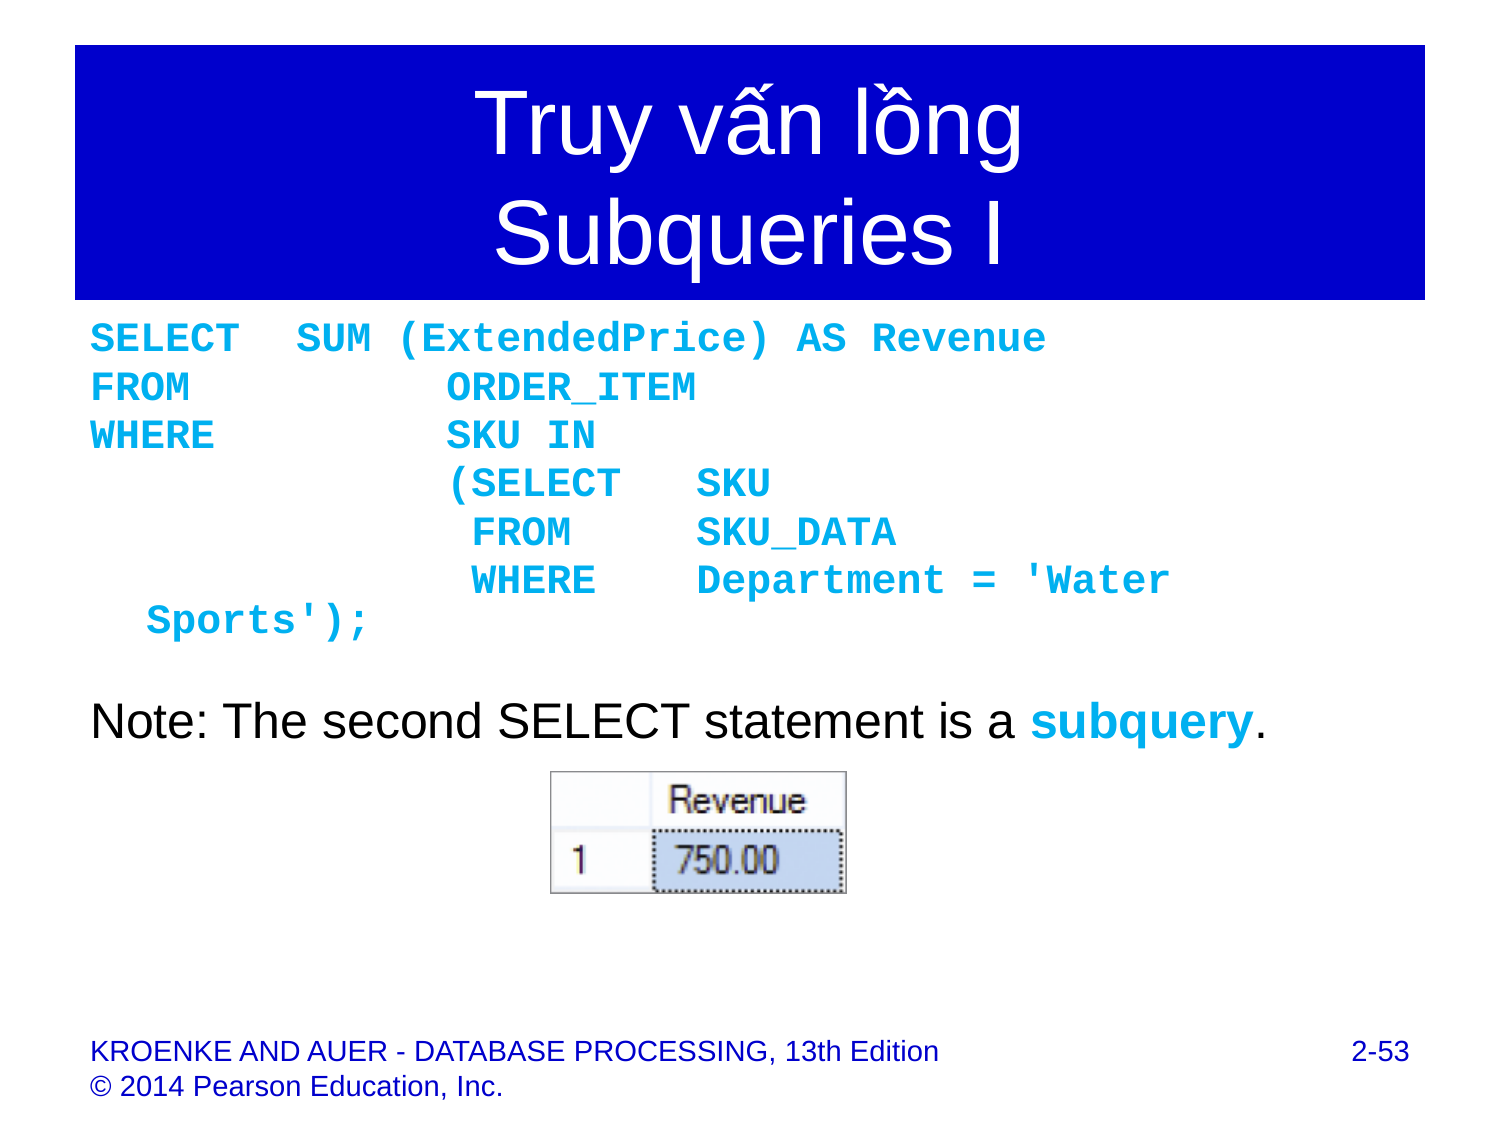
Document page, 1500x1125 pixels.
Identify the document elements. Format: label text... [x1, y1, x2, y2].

picture [550, 771, 847, 894]
list SELECT SUM (ExtendedPrice) AS Revenue FROM ORDER_ITEM WHERE SKU IN (SELECT SKU FROM SKU_DATA WHERE Department = 'Water Sports'); Note: The second SELECT statement is a subquery. [74, 312, 1426, 751]
title Truy vấn lồng Subqueries I [74, 44, 1426, 301]
slide_number 2-53 [1249, 1024, 1426, 1103]
footer KROENKE AND AUER - DATABASE PROCESSING, 13th Edition © 2014 Pearson Education, Inc. [74, 1024, 976, 1104]
